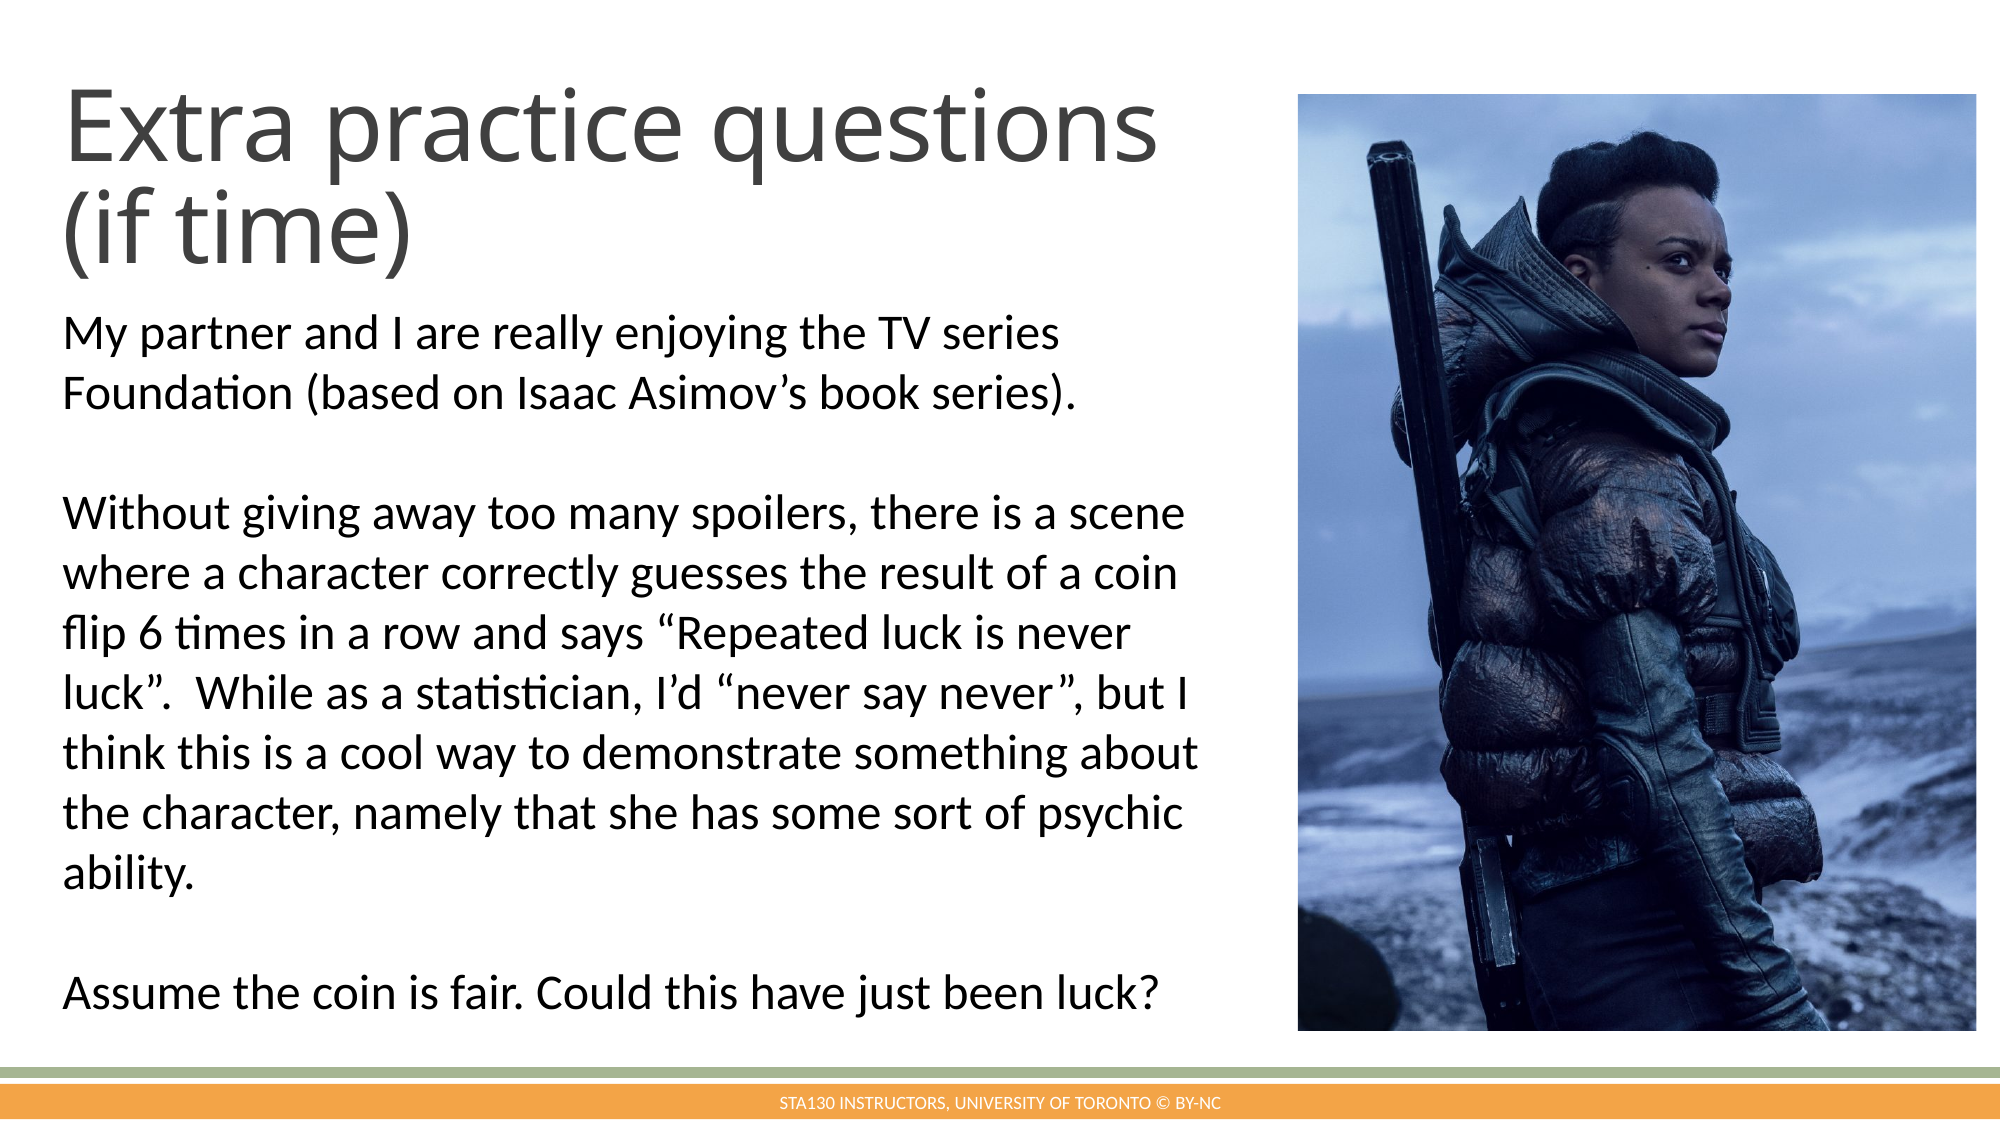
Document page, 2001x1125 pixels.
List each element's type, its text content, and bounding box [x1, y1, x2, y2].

footer STA130 Instructors, University of Toronto © BY-NC [604, 1087, 1396, 1117]
text_box My partner and I are really enjoying the TV series Foundation (based on Isaac Asimov’s book series). Without giving away too many spoilers, there is a scene where a character correctly guesses the result of a coin flip 6 times in a row and says “Repeated luck is never luck”. While as a statistician, I’d “never say never”, but I think this is a cool way to demonstrate something about the character, namely that she has some sort of psychic ability. Assume the coin is fair. Could this have just been luck? [47, 291, 1255, 1027]
picture [1297, 94, 1977, 1031]
title Extra practice questions (if time) [47, 47, 1830, 292]
